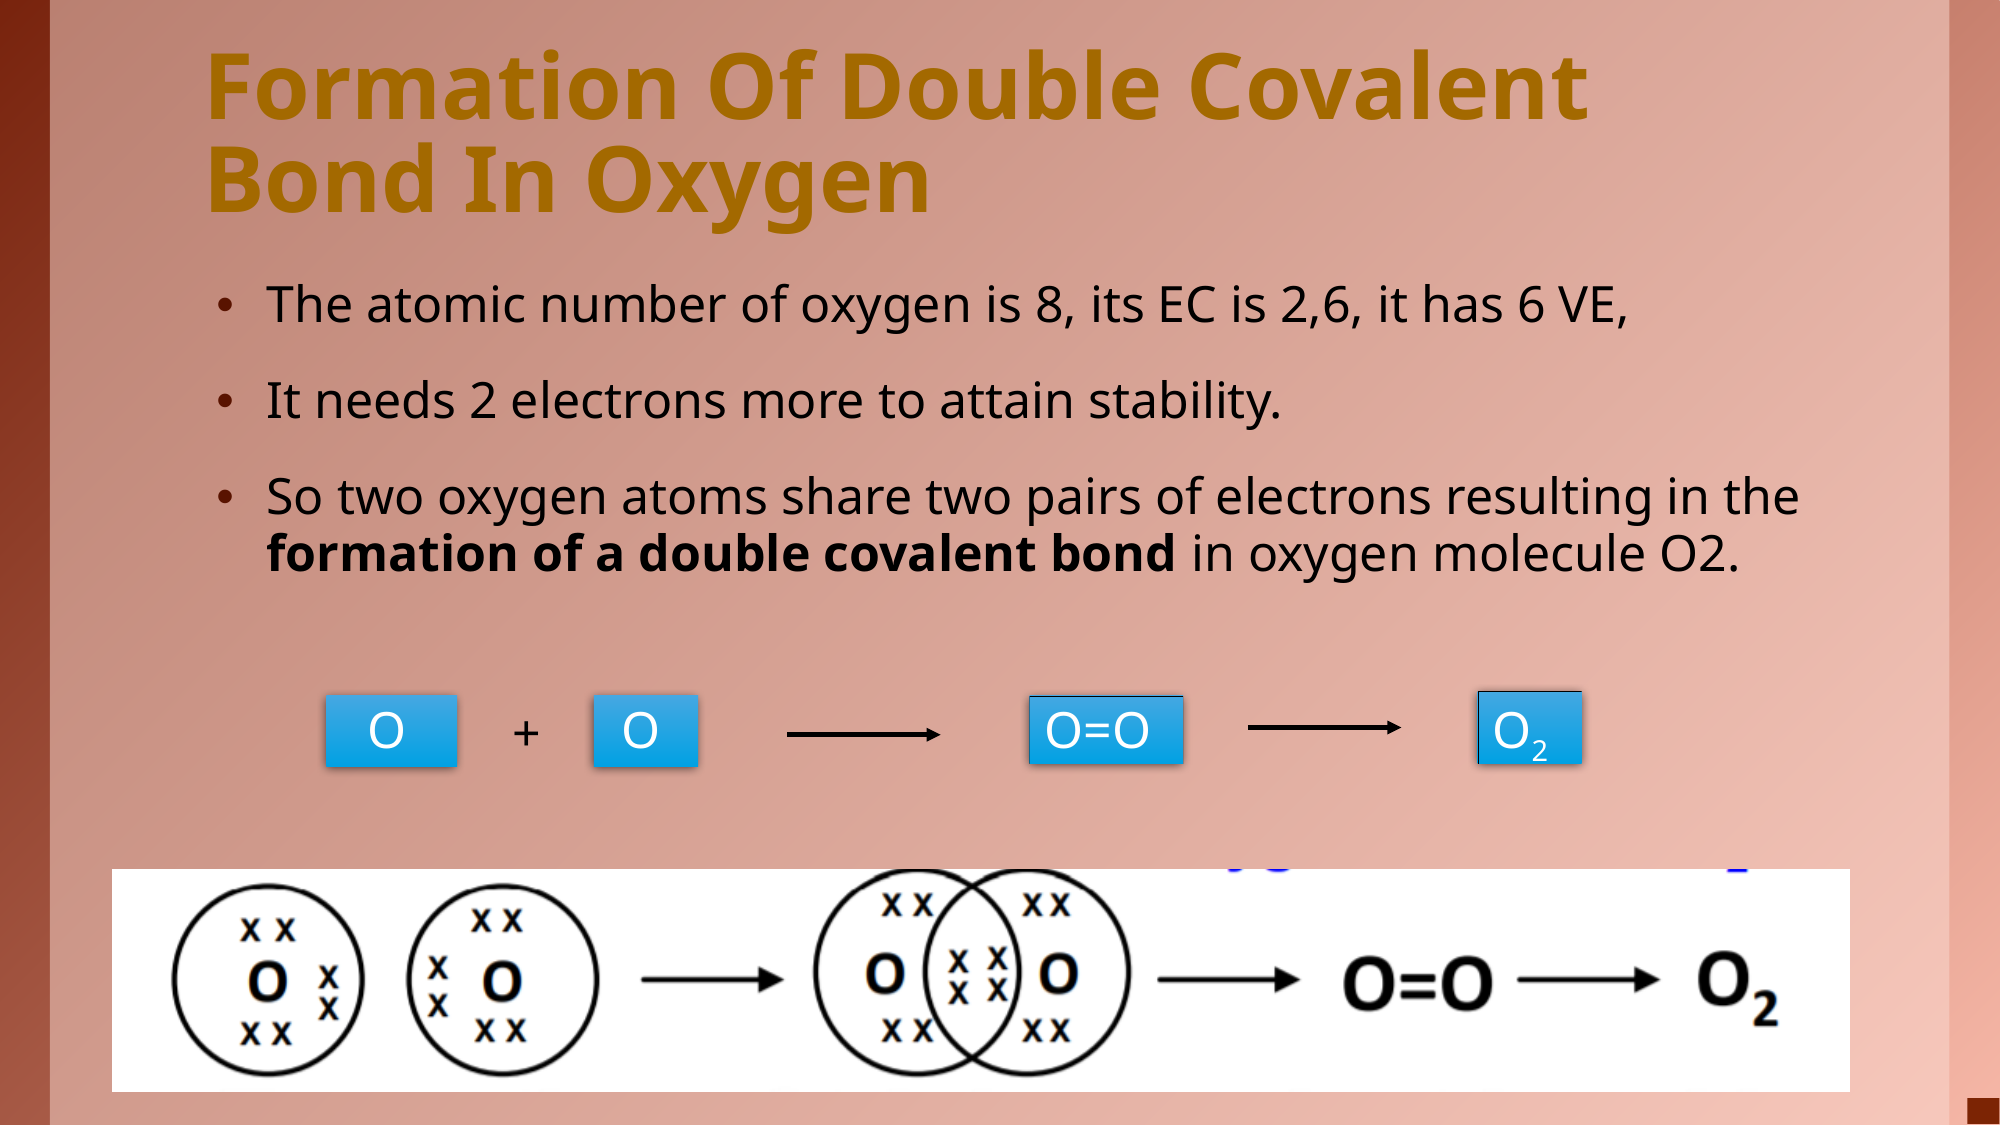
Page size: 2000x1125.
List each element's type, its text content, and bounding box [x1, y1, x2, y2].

text_box O [326, 695, 458, 767]
text_box O2 [1477, 691, 1582, 764]
list The atomic number of oxygen is 8, its EC is 2,6, it has 6 VE, It needs 2 electrons more to attain stability. So two oxygen atoms share two pairs of electrons resulting in the formation of a double covalent bond in oxygen molecule O2. [196, 267, 1863, 1001]
title Formation Of Double Covalent Bond In Oxygen [183, 12, 1850, 242]
picture [112, 869, 1850, 1092]
text_box O=O [1029, 695, 1184, 764]
text_box [1966, 1097, 2000, 1125]
text_box O [593, 695, 699, 767]
text_box + [497, 698, 559, 772]
